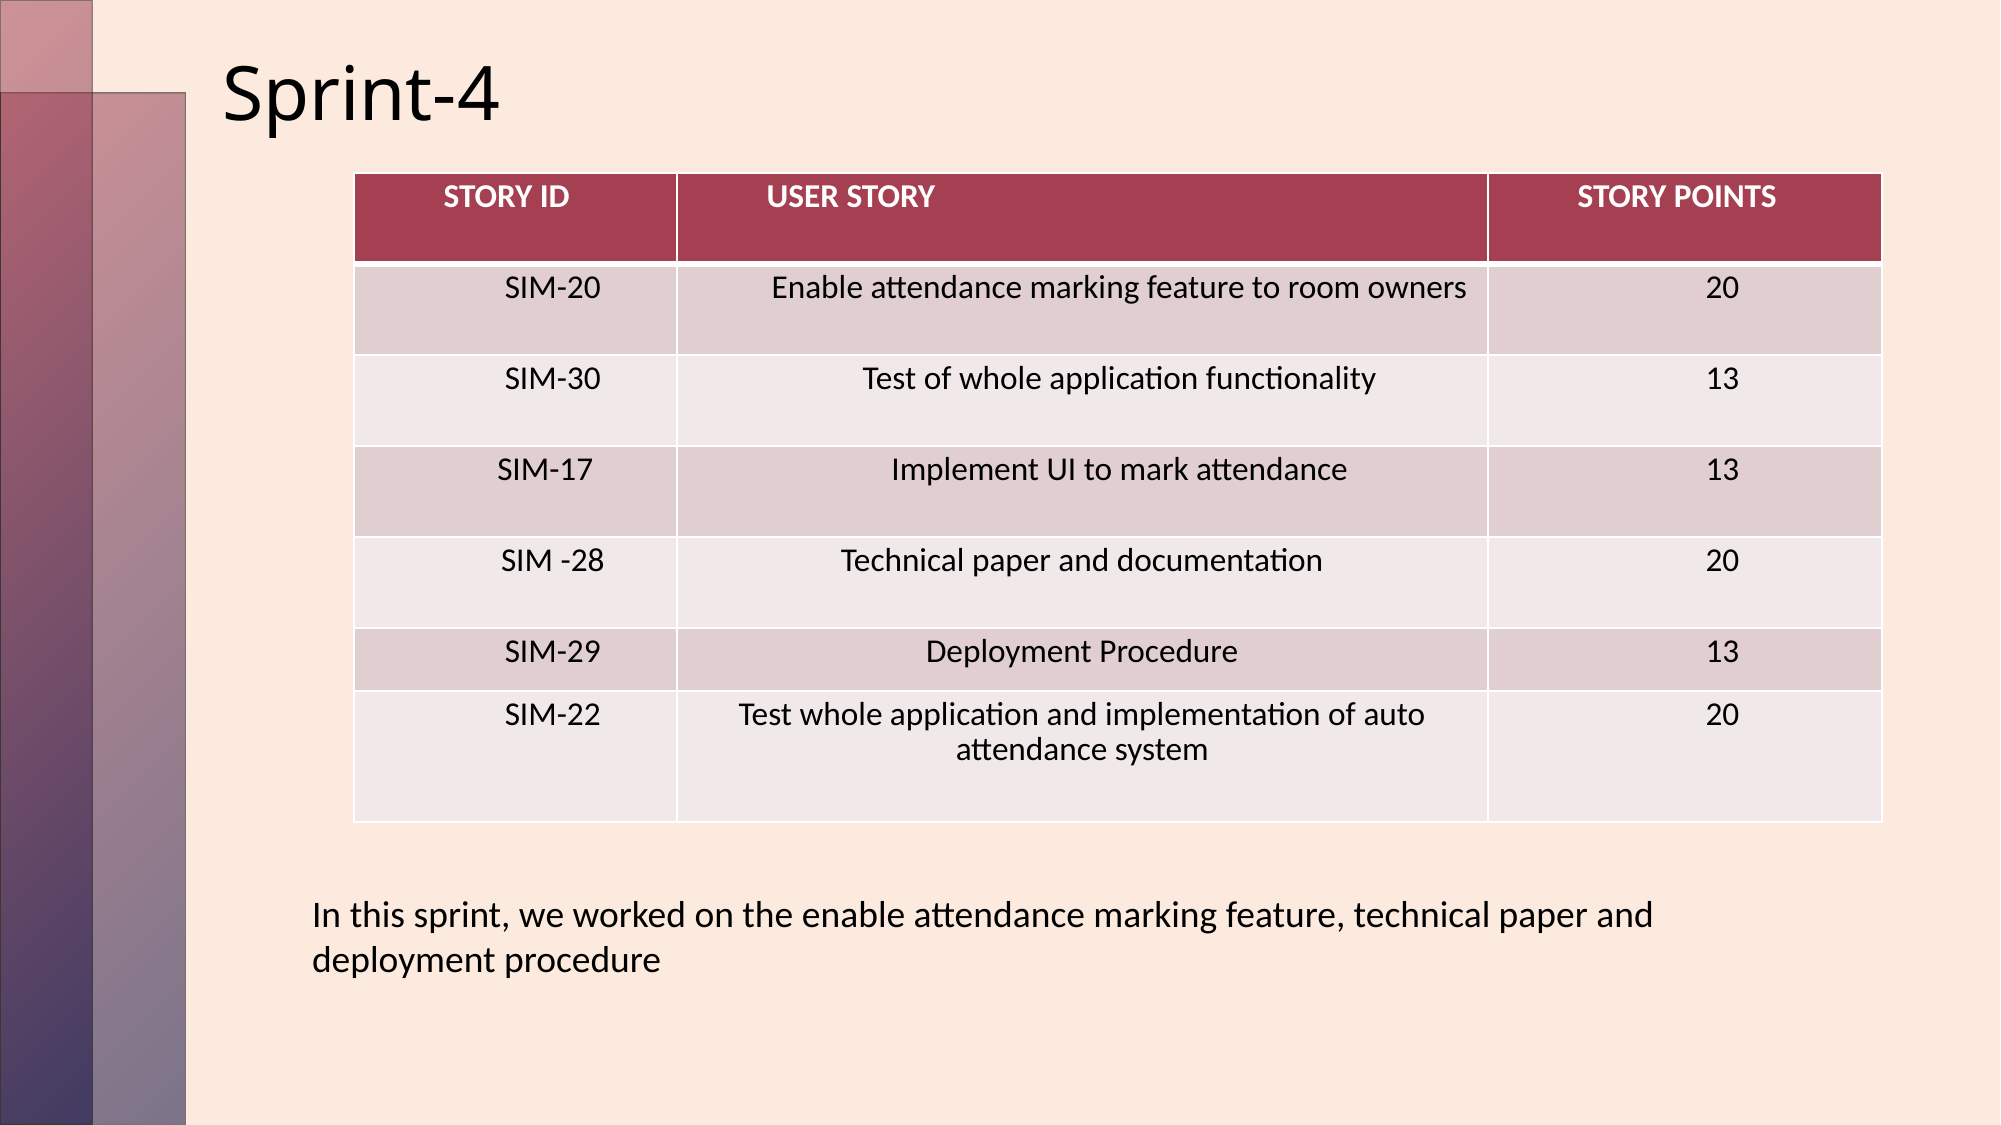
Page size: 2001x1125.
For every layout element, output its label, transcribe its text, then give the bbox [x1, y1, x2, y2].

table_cell 13 [1489, 447, 1881, 536]
table_cell 13 [1489, 629, 1881, 690]
table_cell Enable attendance marking feature to room owners [678, 267, 1487, 354]
table_header STORY ID [355, 174, 676, 261]
table_header STORY POINTS [1489, 174, 1881, 261]
text_box Sprint-4 [207, 38, 535, 189]
table_cell SIM-17 [355, 447, 676, 536]
table_cell 20 [1489, 538, 1881, 627]
table_cell SIM-30 [355, 356, 676, 445]
table_header USER STORY [678, 174, 1487, 261]
table_cell Deployment Procedure [678, 629, 1487, 690]
table_cell SIM -28 [355, 538, 676, 627]
text_box In this sprint, we worked on the enable attendance marking feature, technical paper and deployment procedure [297, 882, 1854, 988]
table_cell Implement UI to mark attendance [678, 447, 1487, 536]
table_cell Test of whole application functionality [678, 356, 1487, 445]
table_cell SIM-22 [355, 692, 676, 821]
table_cell SIM-29 [355, 629, 676, 690]
table_cell Technical paper and documentation [678, 538, 1487, 627]
table_cell 20 [1489, 267, 1881, 354]
table_cell SIM-20 [355, 267, 676, 354]
table_cell 20 [1489, 692, 1881, 821]
table_cell 13 [1489, 356, 1881, 445]
table_cell Test whole application and implementation of auto attendance system [678, 692, 1487, 821]
